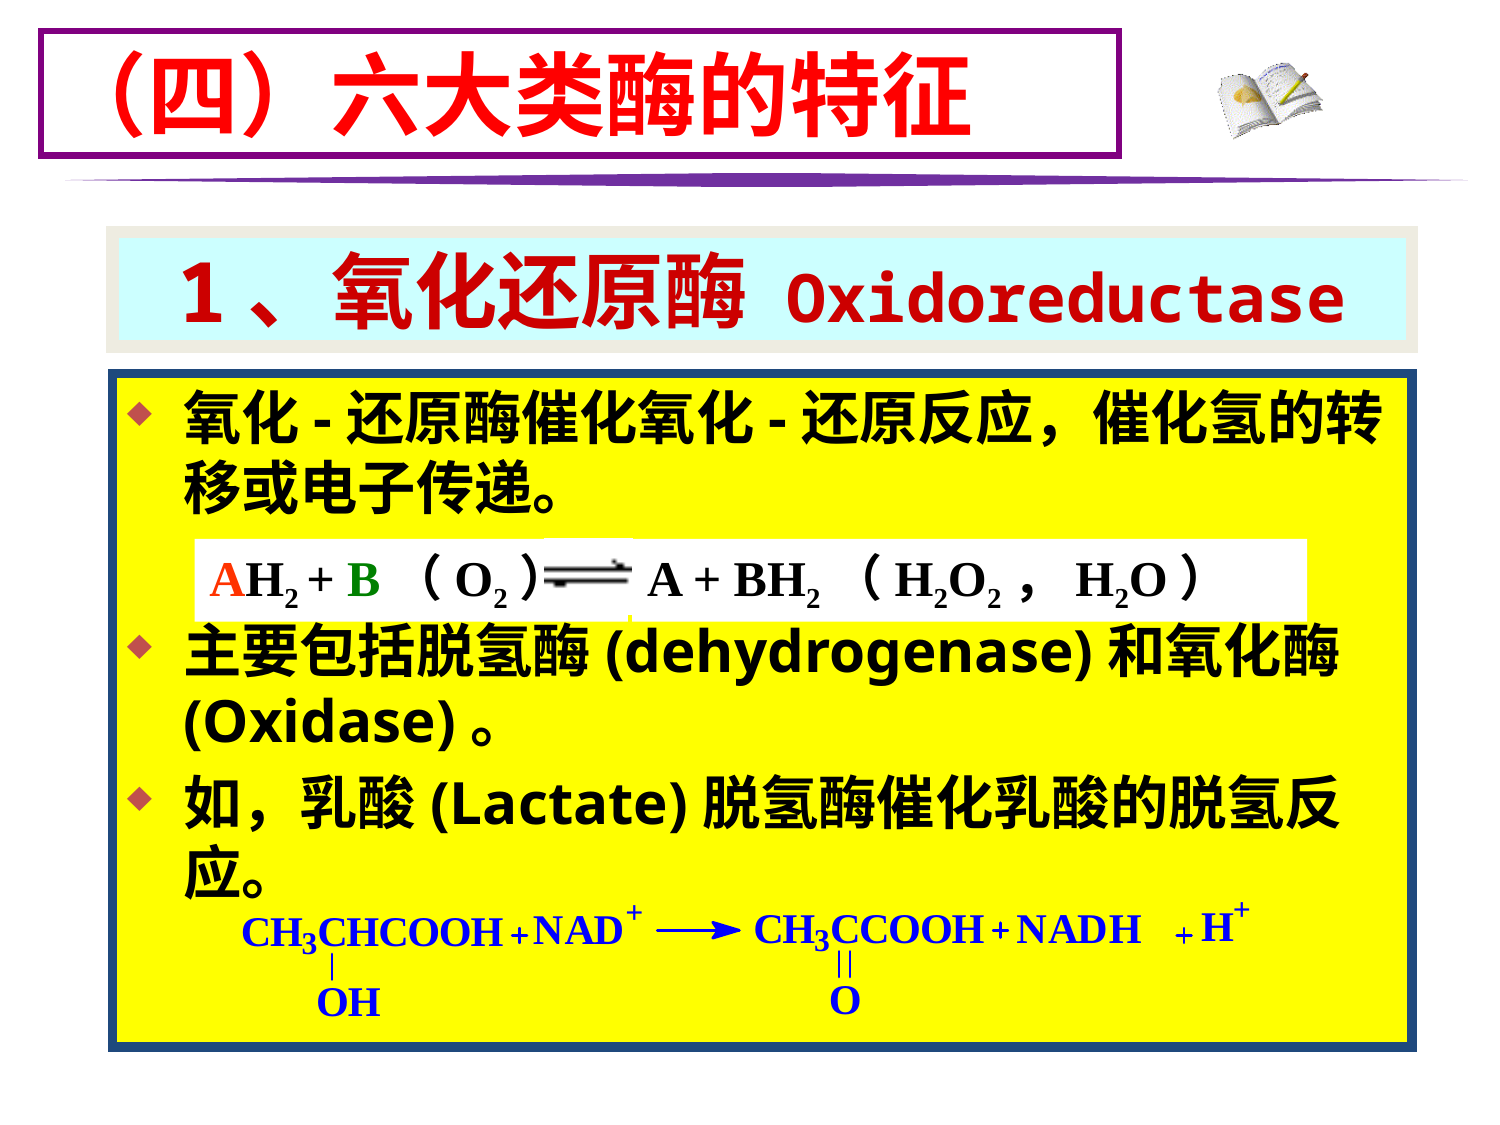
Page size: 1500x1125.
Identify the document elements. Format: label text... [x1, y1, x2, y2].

text_box 氧化-还原酶催化氧化-还原反应，催化氢的转移或电子传递。 主要包括脱氢酶(dehydrogenase)和氧化酶(Oxidase)。 如，乳酸(Lactate)脱氢酶催化乳酸的脱氢反应。 [112, 373, 1413, 1047]
text_box 1、氧化还原酶 Oxidoreductase [112, 231, 1412, 347]
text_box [241, 892, 1252, 1031]
picture [1213, 45, 1331, 143]
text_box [194, 538, 1308, 616]
text_box （四）六大类酶的特征 [41, 30, 1120, 156]
